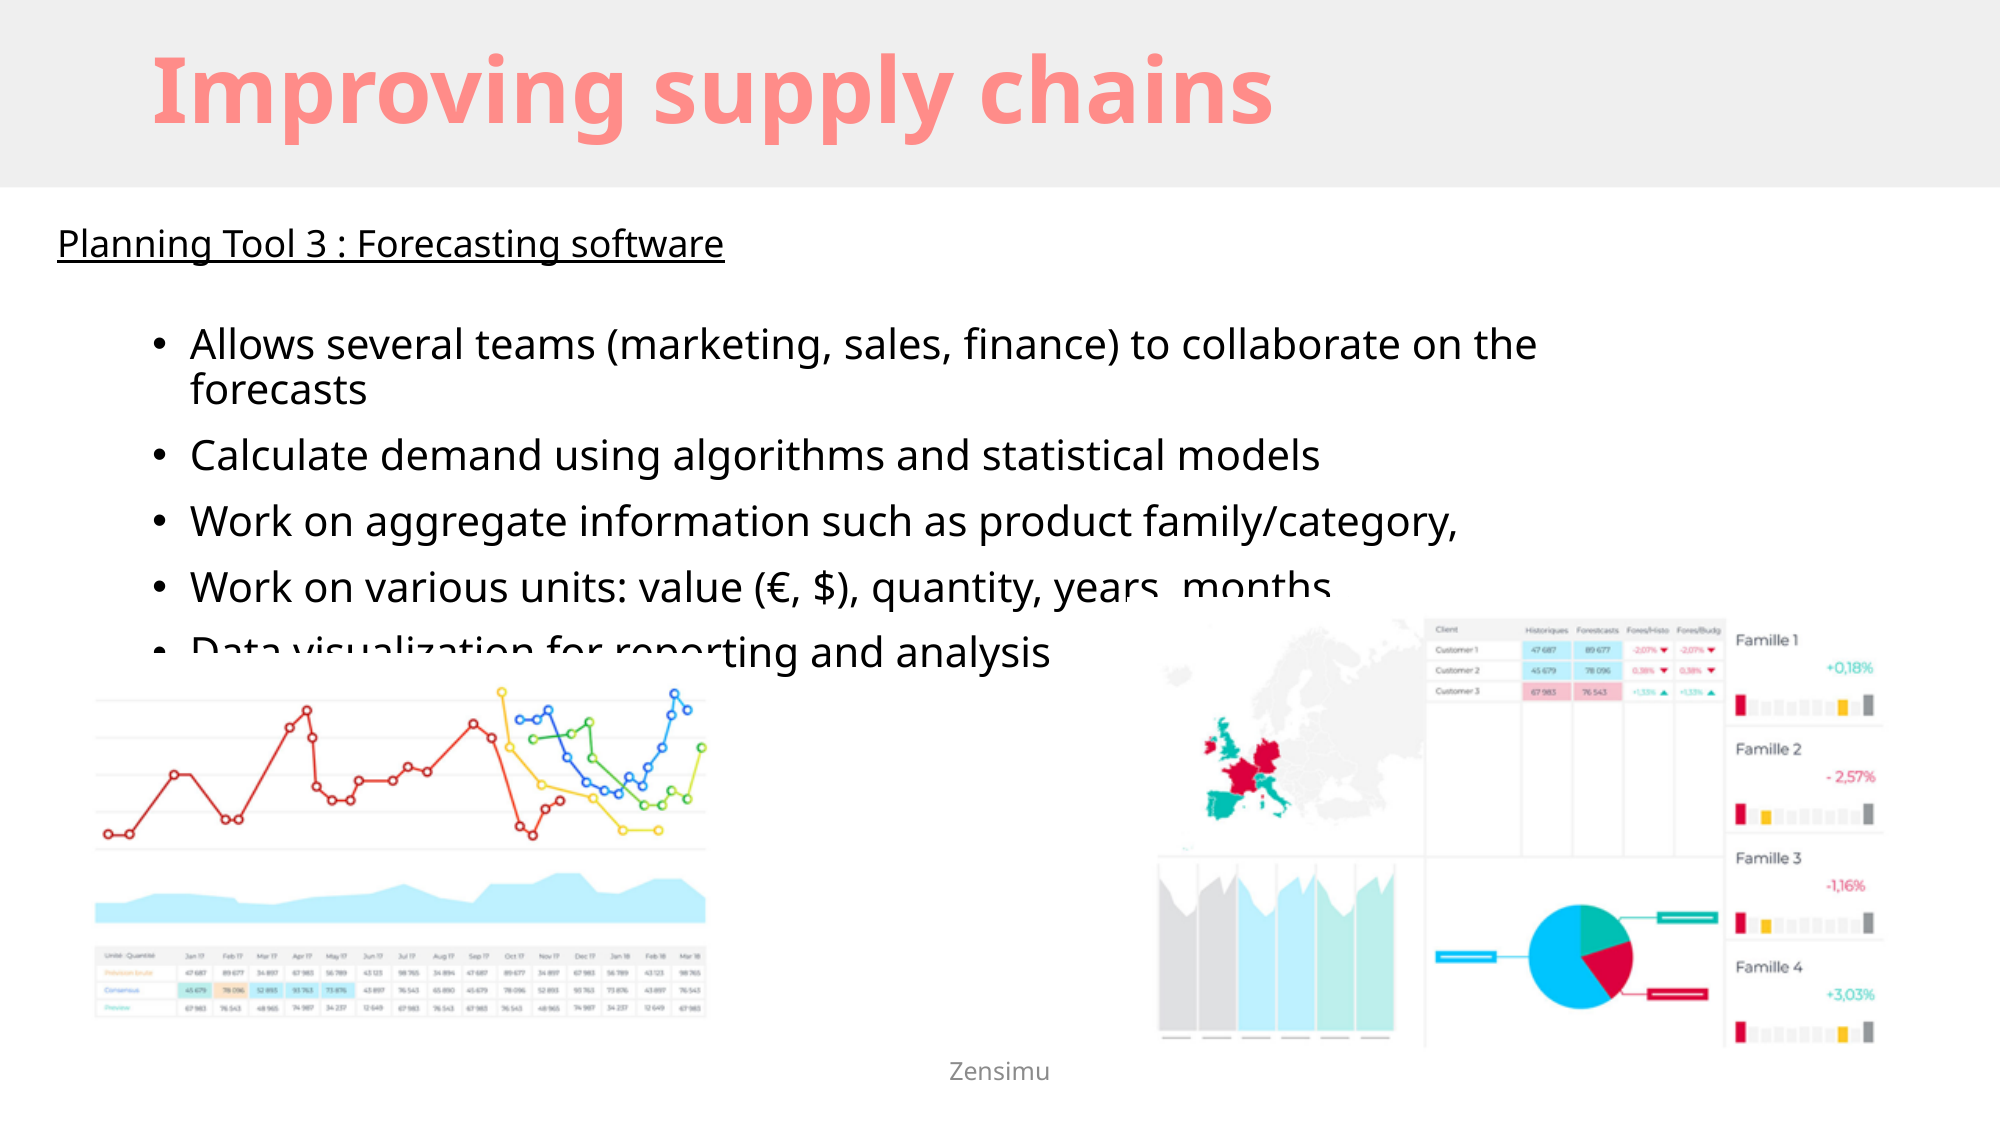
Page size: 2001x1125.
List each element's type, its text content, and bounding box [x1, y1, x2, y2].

list Allows several teams (marketing, sales, finance) to collaborate on the forecasts Calculate demand using algorithms and statistical models Work on aggregate information such as product family/category, Work on various units: value (€, $), quantity, years, months.. Data visualization for reporting and analysis [137, 315, 1723, 725]
text_box Planning Tool 3 : Forecasting software [42, 212, 741, 273]
picture [1126, 597, 1895, 1069]
picture [76, 653, 726, 1052]
footer Zensimu [662, 1042, 1338, 1103]
title Improving supply chains [137, 0, 1863, 188]
